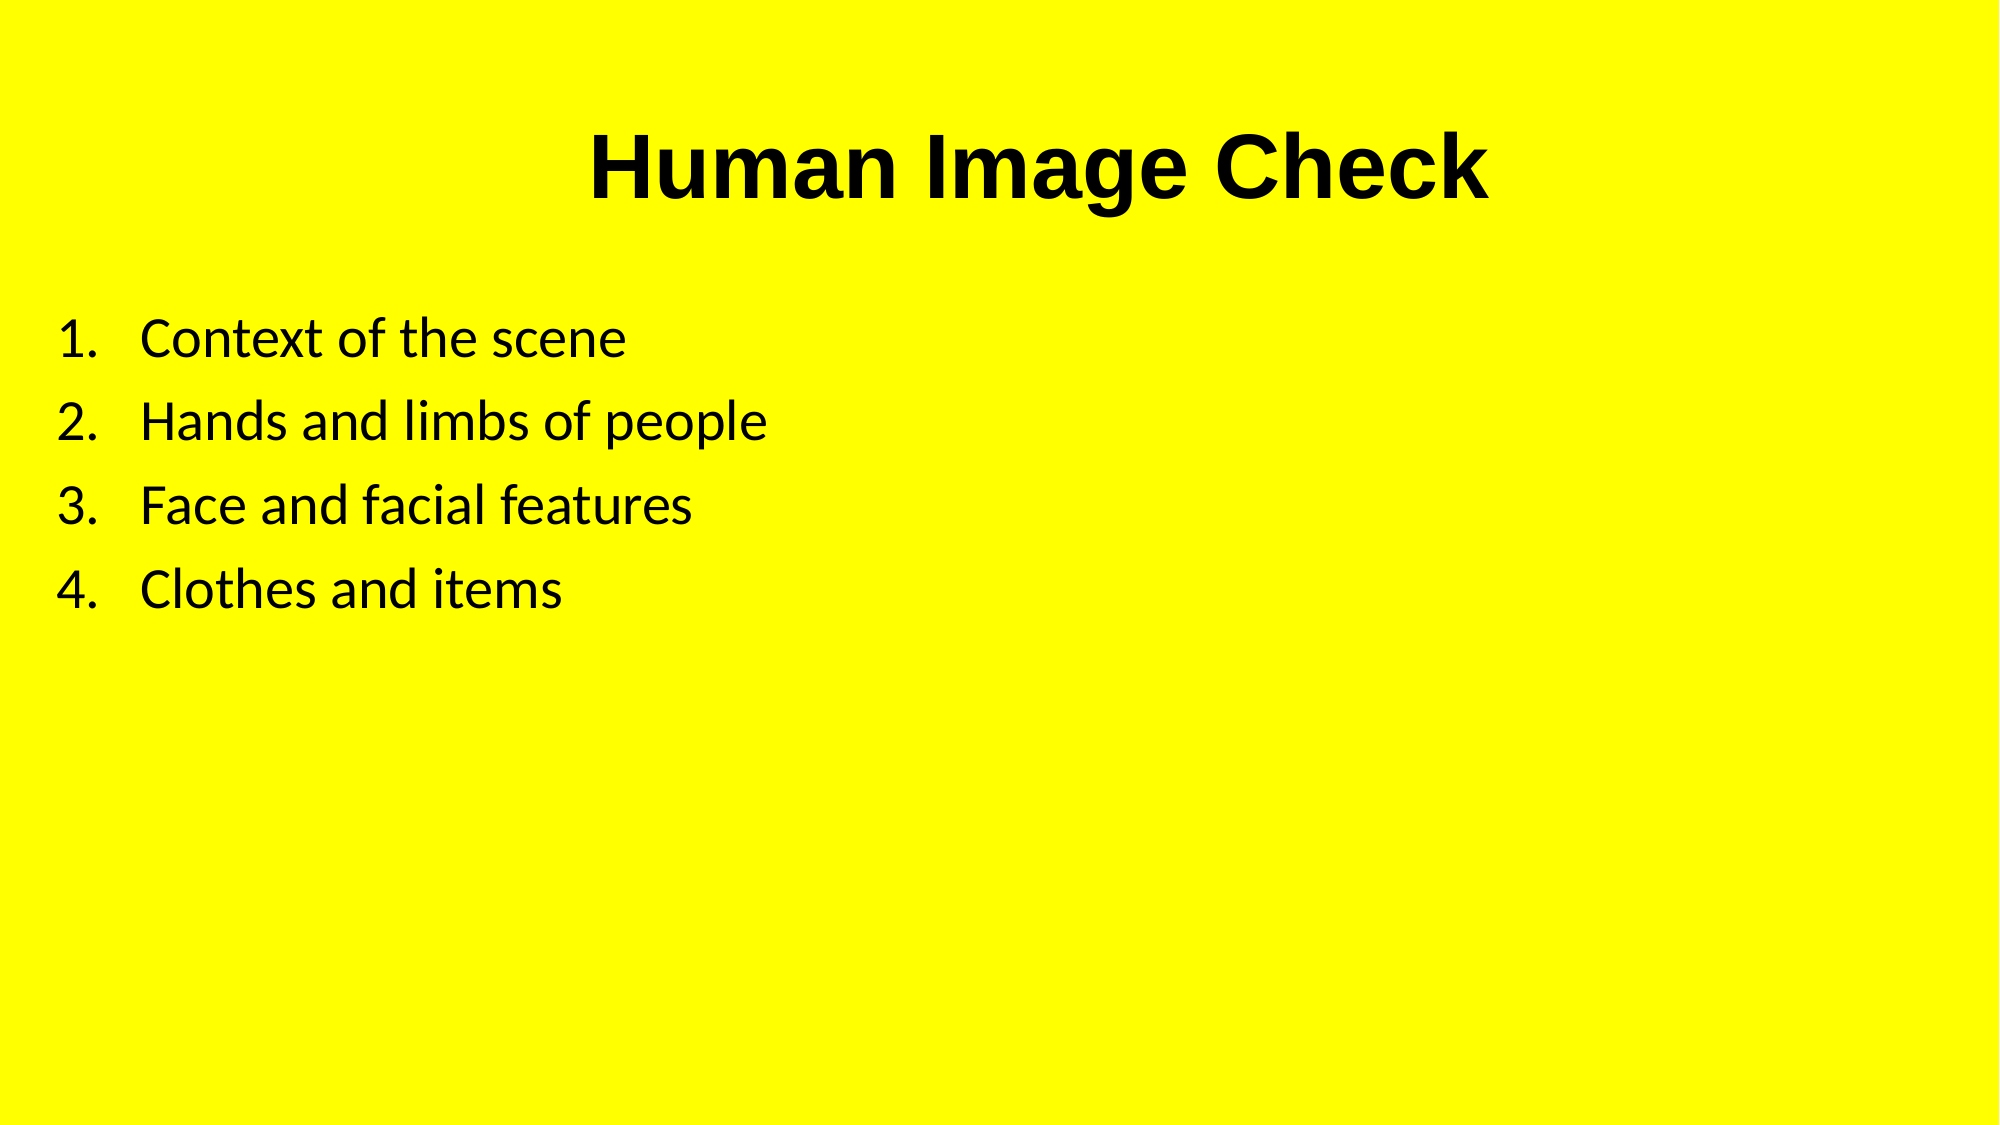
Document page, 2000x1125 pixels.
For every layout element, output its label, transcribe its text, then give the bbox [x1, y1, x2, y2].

title Human Image Check [242, 59, 1862, 278]
list Context of the scene Hands and limbs of people Face and facial features Clothes and items [41, 299, 1950, 1014]
